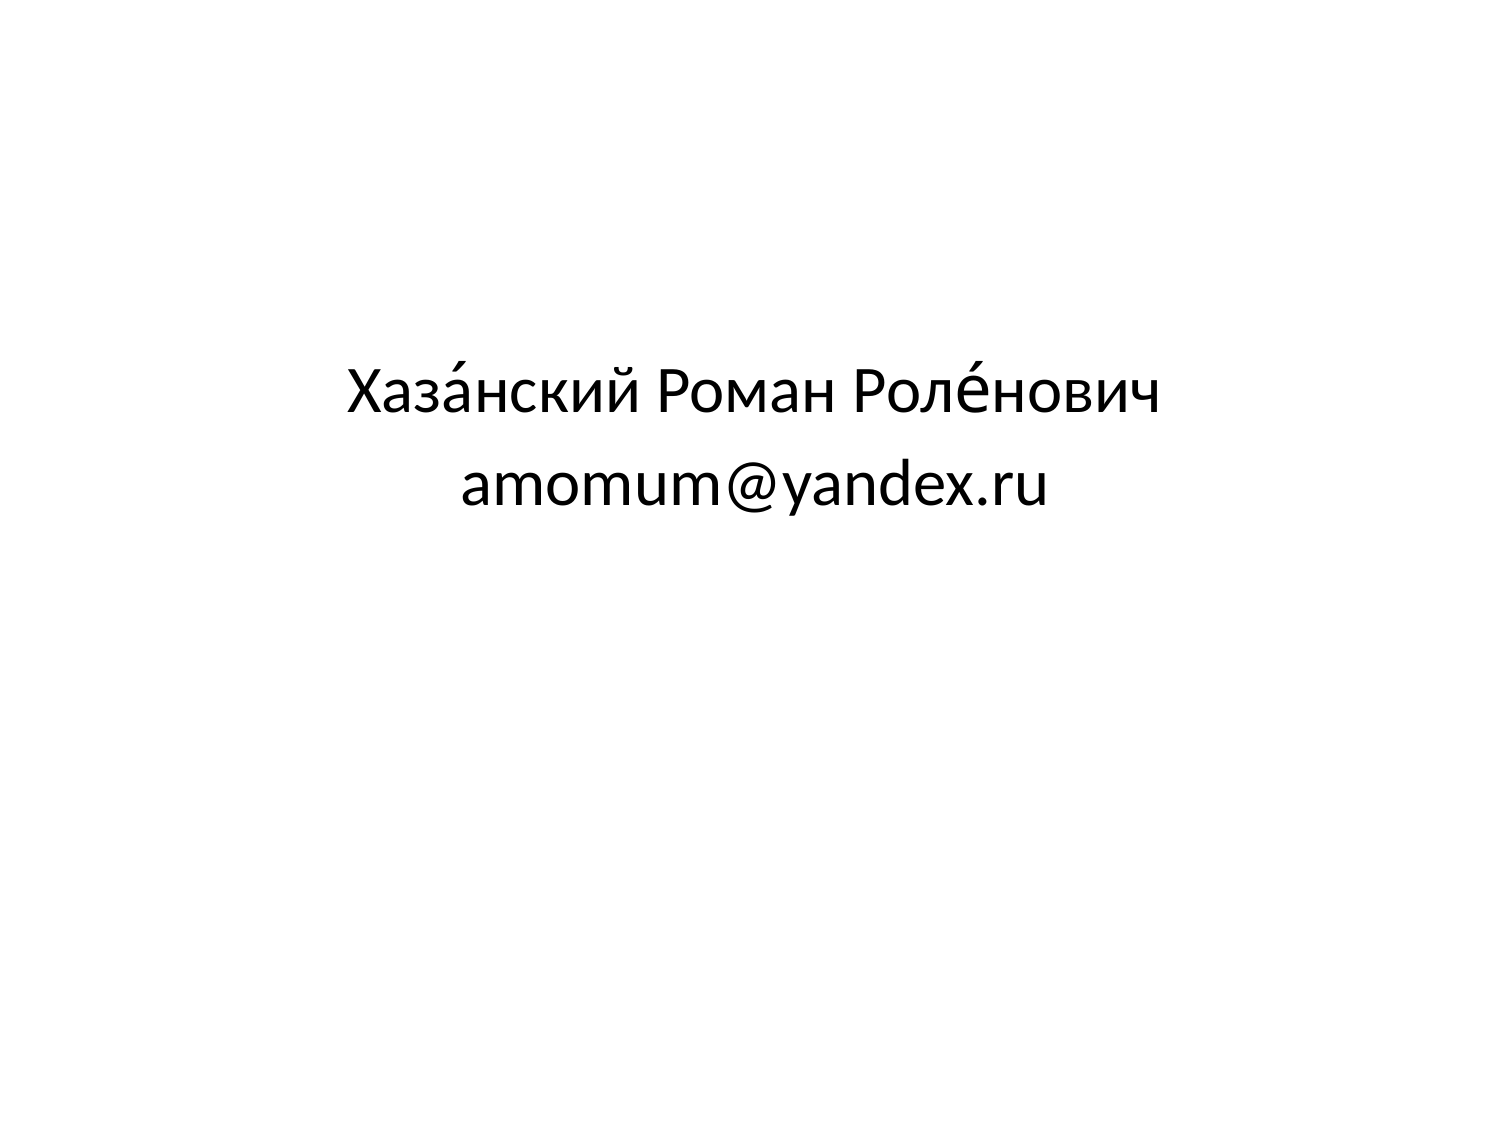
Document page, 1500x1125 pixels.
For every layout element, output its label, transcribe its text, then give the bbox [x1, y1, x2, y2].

subtitle Хаза́нский Роман Роле́нович amomum@yandex.ru [230, 338, 1281, 626]
